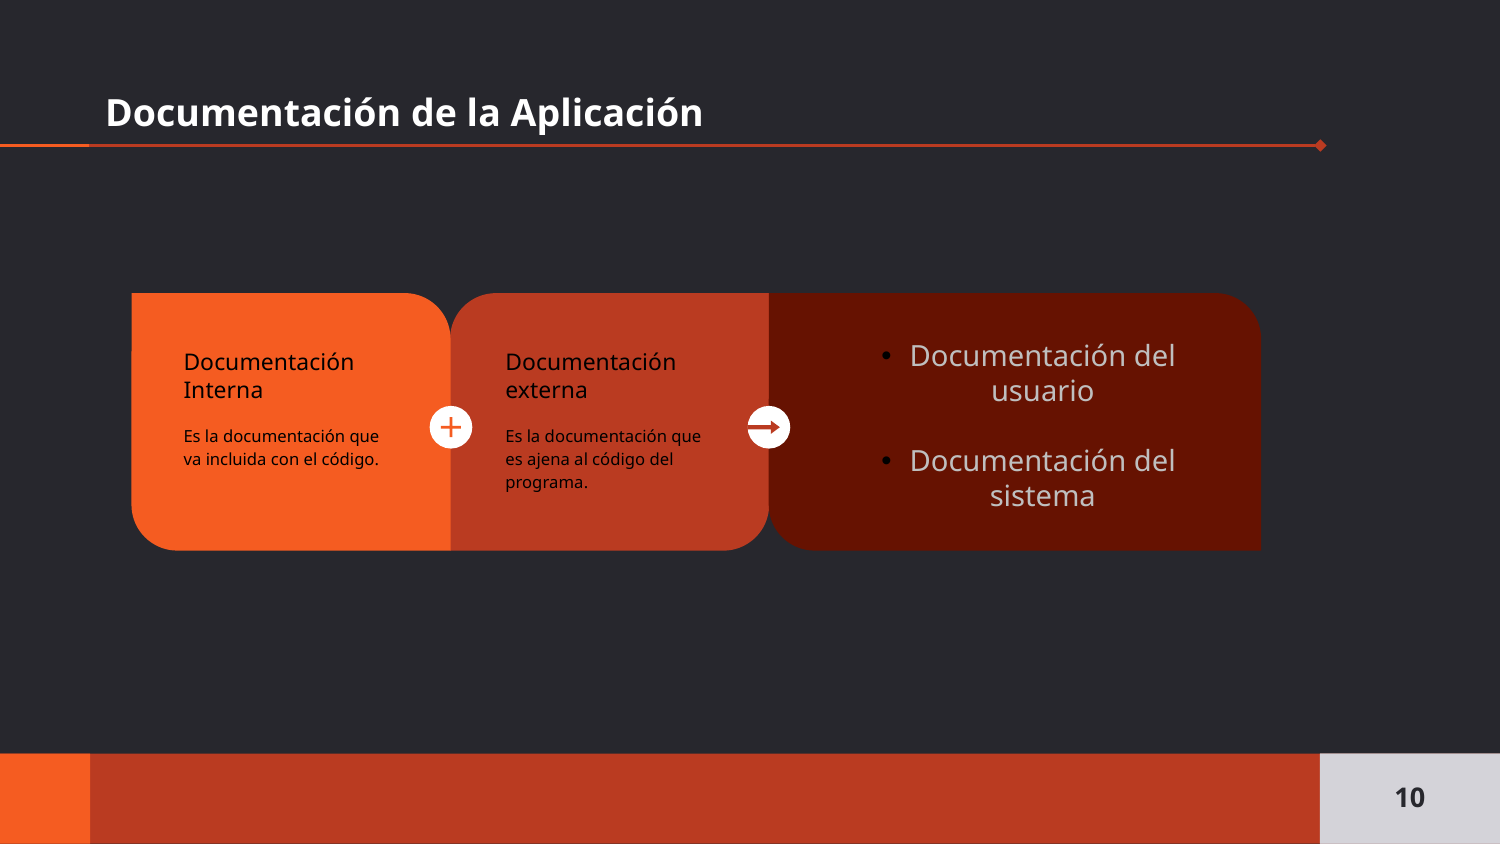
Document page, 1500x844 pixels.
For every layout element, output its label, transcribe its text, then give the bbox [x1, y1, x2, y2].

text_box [131, 292, 451, 551]
title Documentación de la Aplicación [90, 59, 1320, 150]
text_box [747, 405, 791, 449]
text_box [768, 292, 1262, 551]
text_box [429, 405, 473, 449]
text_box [451, 292, 767, 551]
slide_number 10 [1320, 753, 1500, 844]
